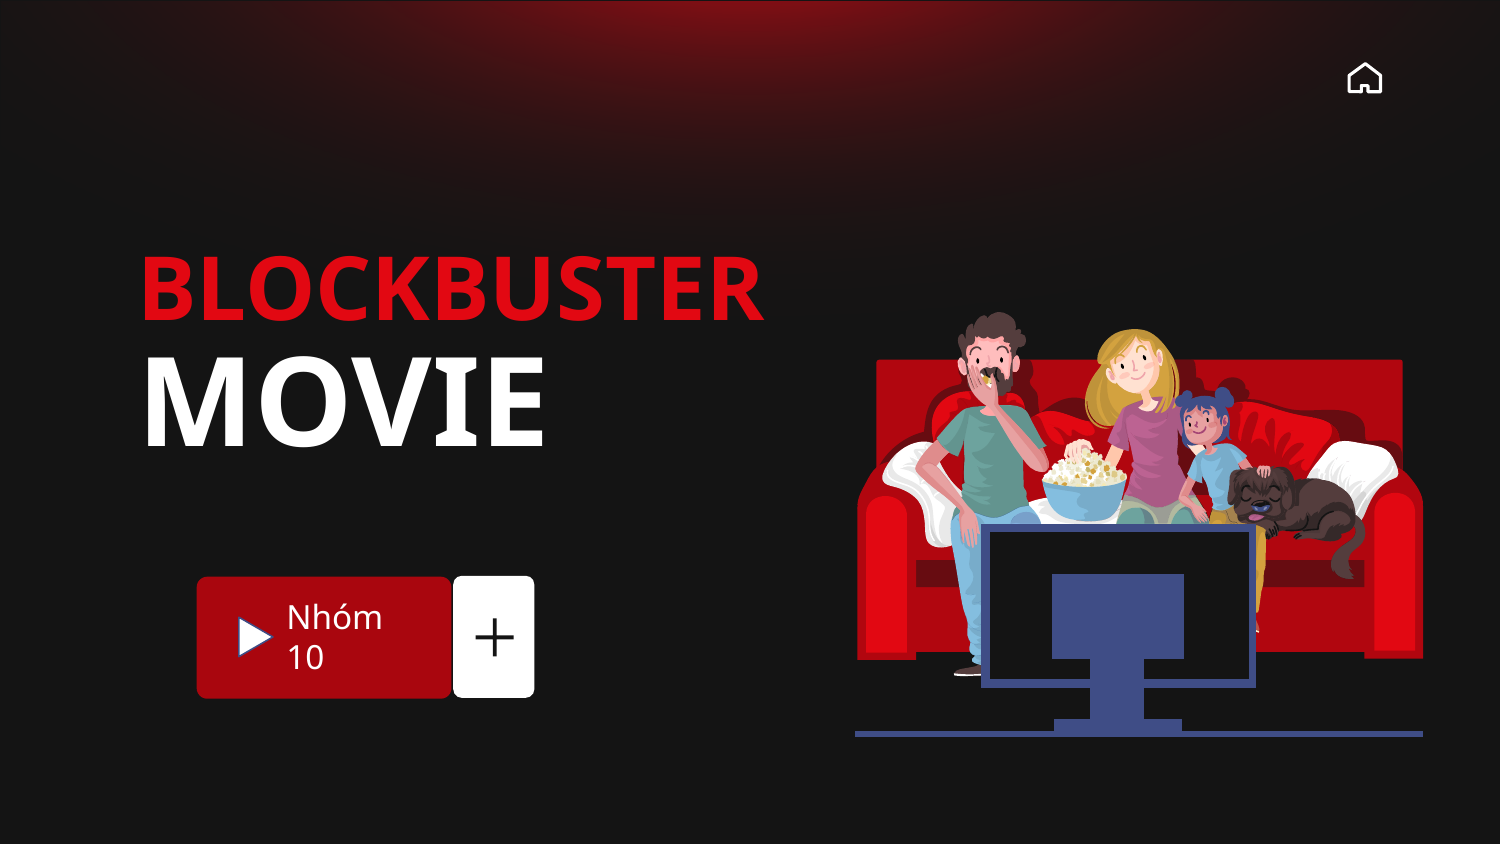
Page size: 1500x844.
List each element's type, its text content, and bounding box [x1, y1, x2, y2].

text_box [854, 311, 1424, 738]
text_box [238, 617, 273, 657]
picture [2, 2, 1500, 844]
subtitle Nhóm 10 [271, 574, 441, 697]
text_box [196, 576, 452, 699]
text_box [475, 618, 514, 657]
text_box [1349, 63, 1381, 92]
text_box [453, 575, 535, 698]
title BLOCKBUSTERMOVIE [122, 172, 887, 545]
